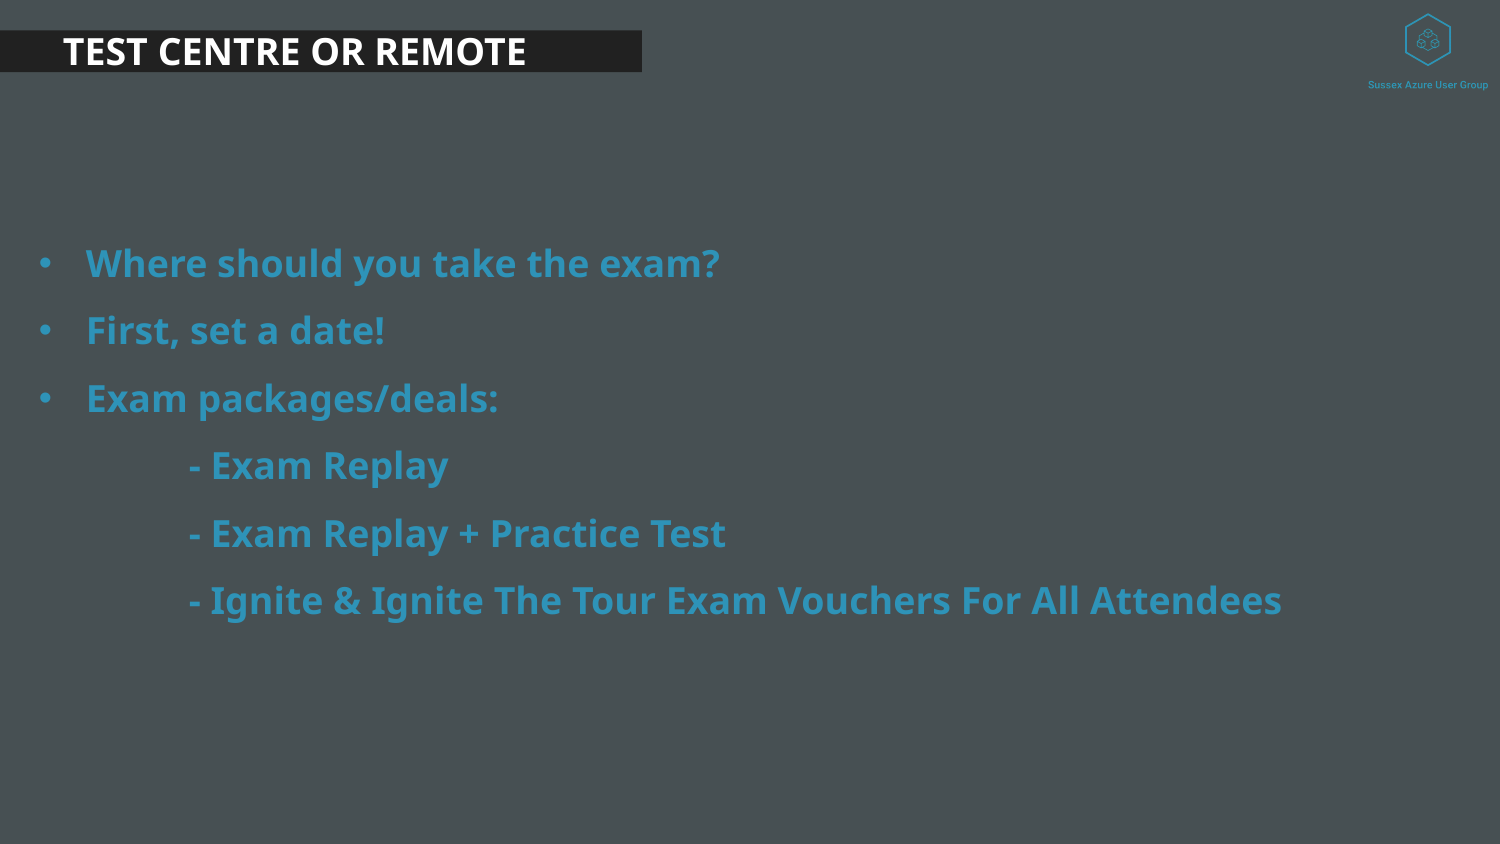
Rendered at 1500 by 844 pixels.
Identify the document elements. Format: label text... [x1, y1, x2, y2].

text_box TEST CENTRE OR REMOTE [63, 28, 715, 91]
text_box Where should you take the exam? First, set a date! Exam packages/deals: - Exam Replay - Exam Replay + Practice Test - Ignite & Ignite The Tour Exam Vouchers For All Attendees [31, 209, 1469, 630]
text_box [0, 30, 63, 73]
picture [1363, 10, 1491, 91]
